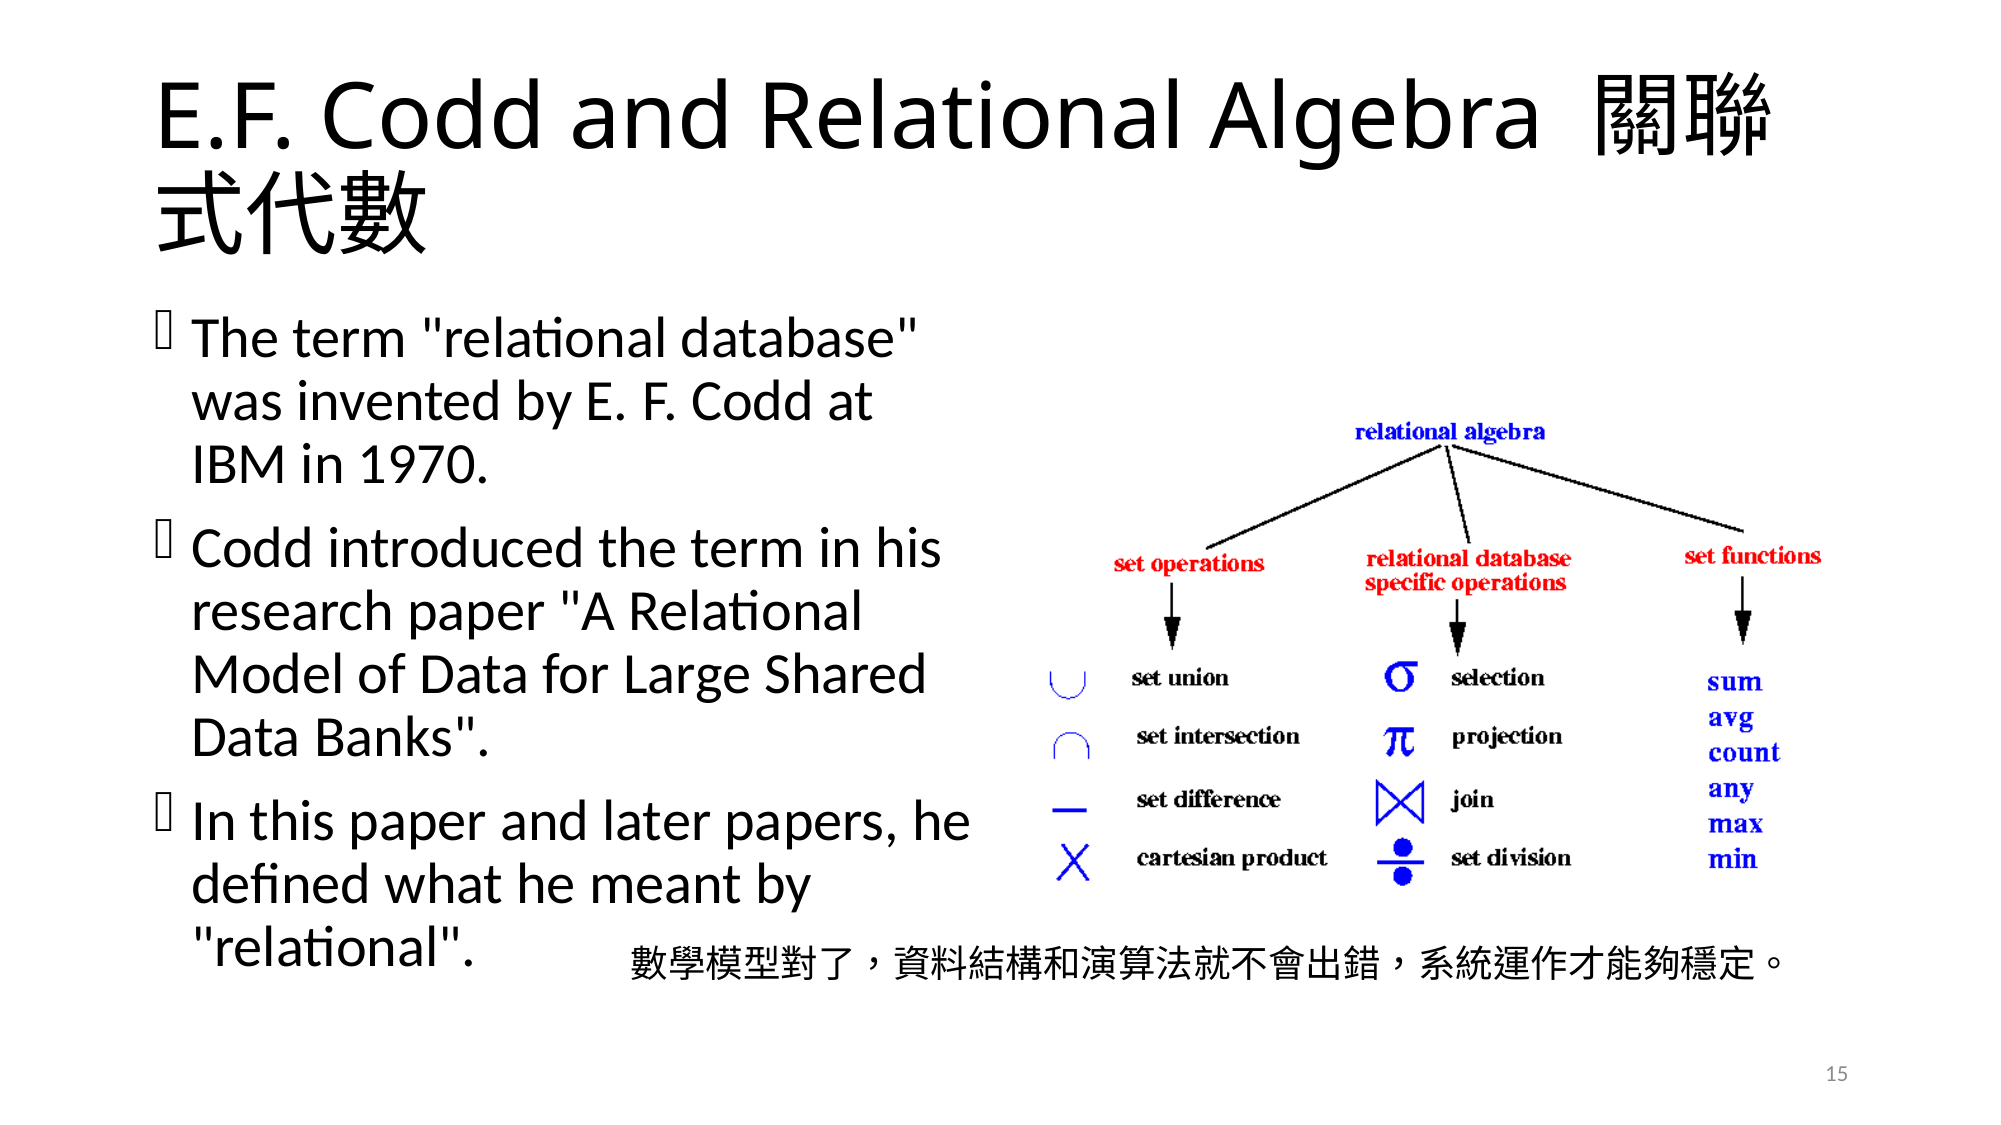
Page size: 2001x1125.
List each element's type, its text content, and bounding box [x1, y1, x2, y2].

title E.F. Codd and Relational Algebra 關聯式代數 [138, 60, 1864, 278]
slide_number 15 [1413, 1042, 1864, 1103]
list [1012, 404, 1863, 910]
list The term "relational database" was invented by E. F. Codd at IBM in 1970. Codd introduced the term in his research paper "A Relational Model of Data for Large Shared Data Banks". In this paper and later papers, he defined what he meant by "relational". [138, 299, 989, 1014]
text_box 數學模型對了，資料結構和演算法就不會出錯，系統運作才能夠穩定。 [616, 932, 1809, 992]
